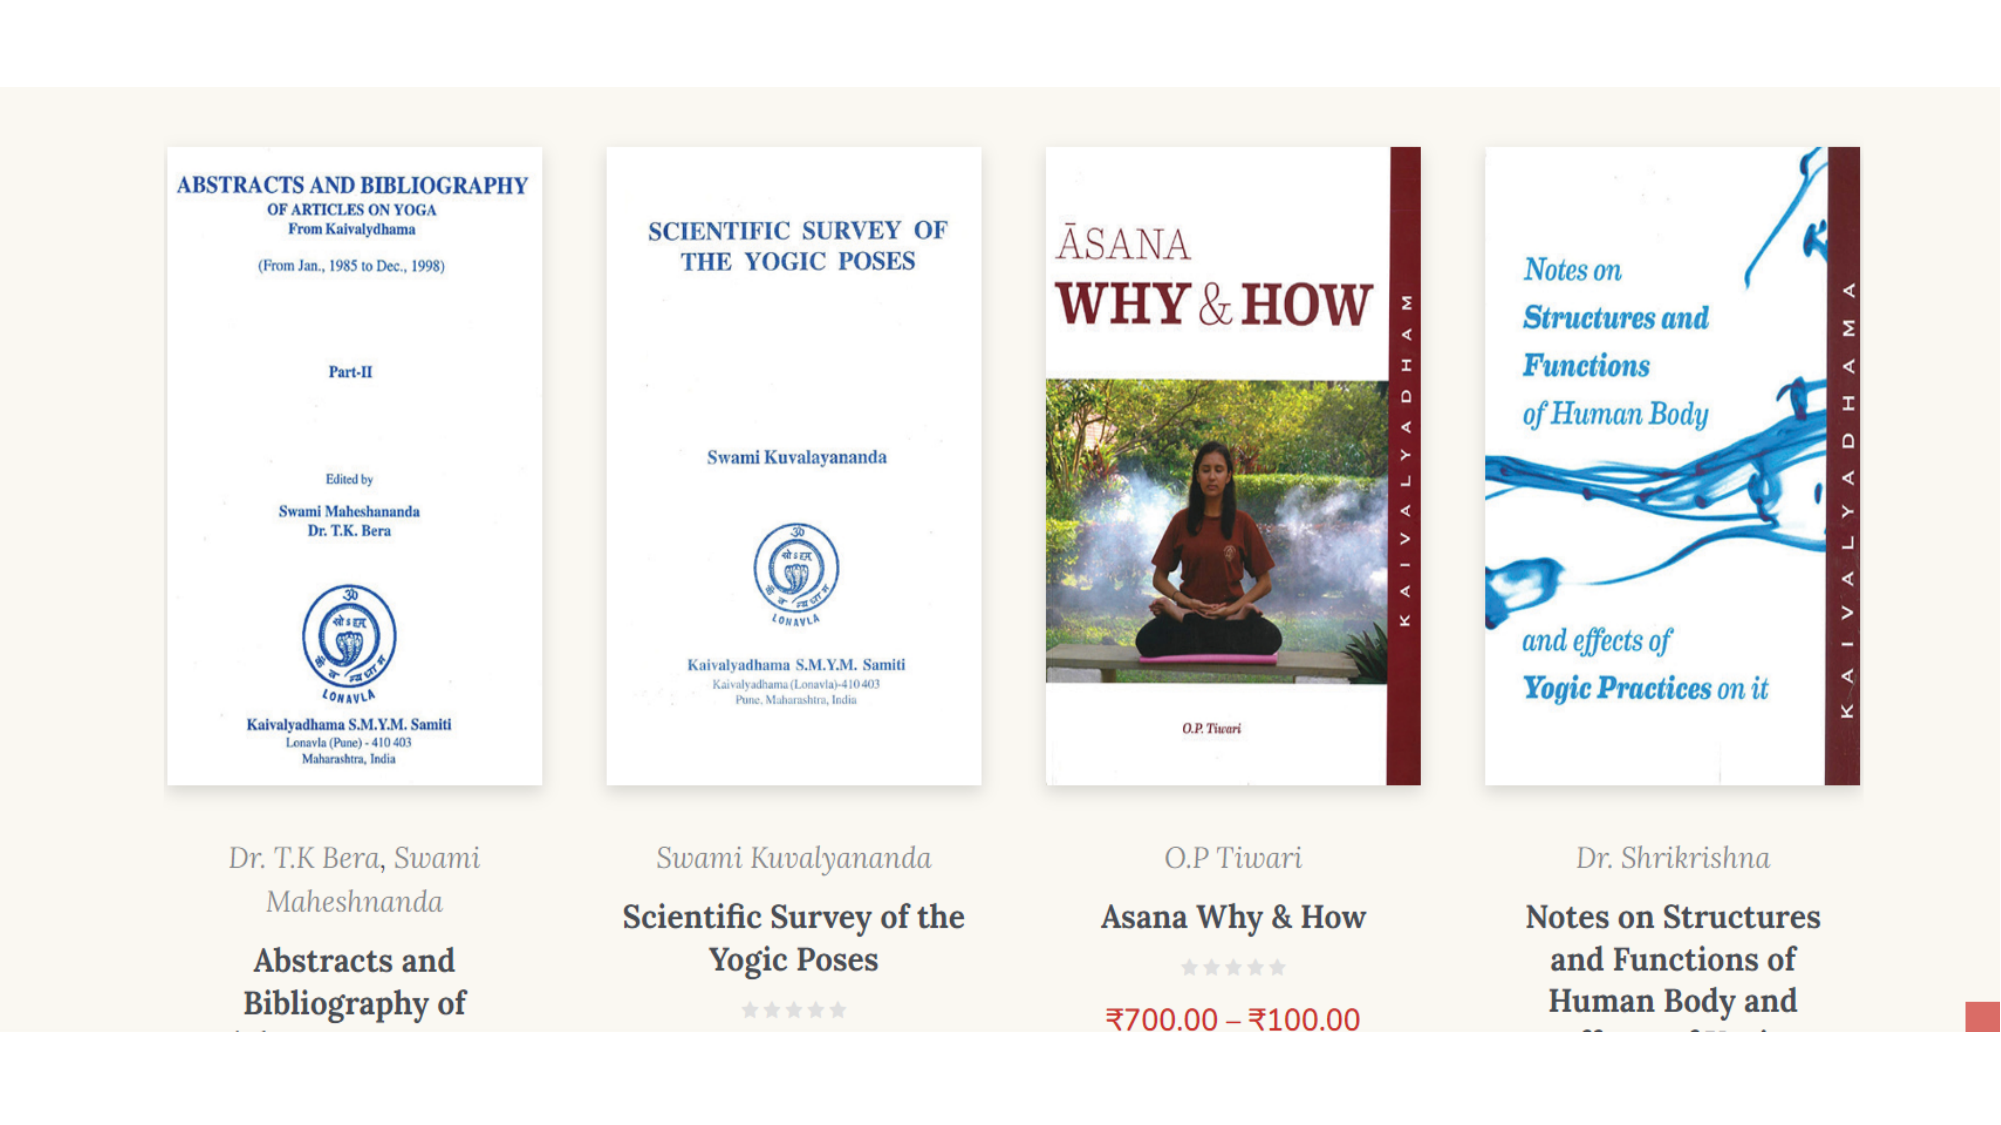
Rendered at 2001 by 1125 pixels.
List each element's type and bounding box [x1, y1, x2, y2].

picture [0, 87, 2000, 1032]
